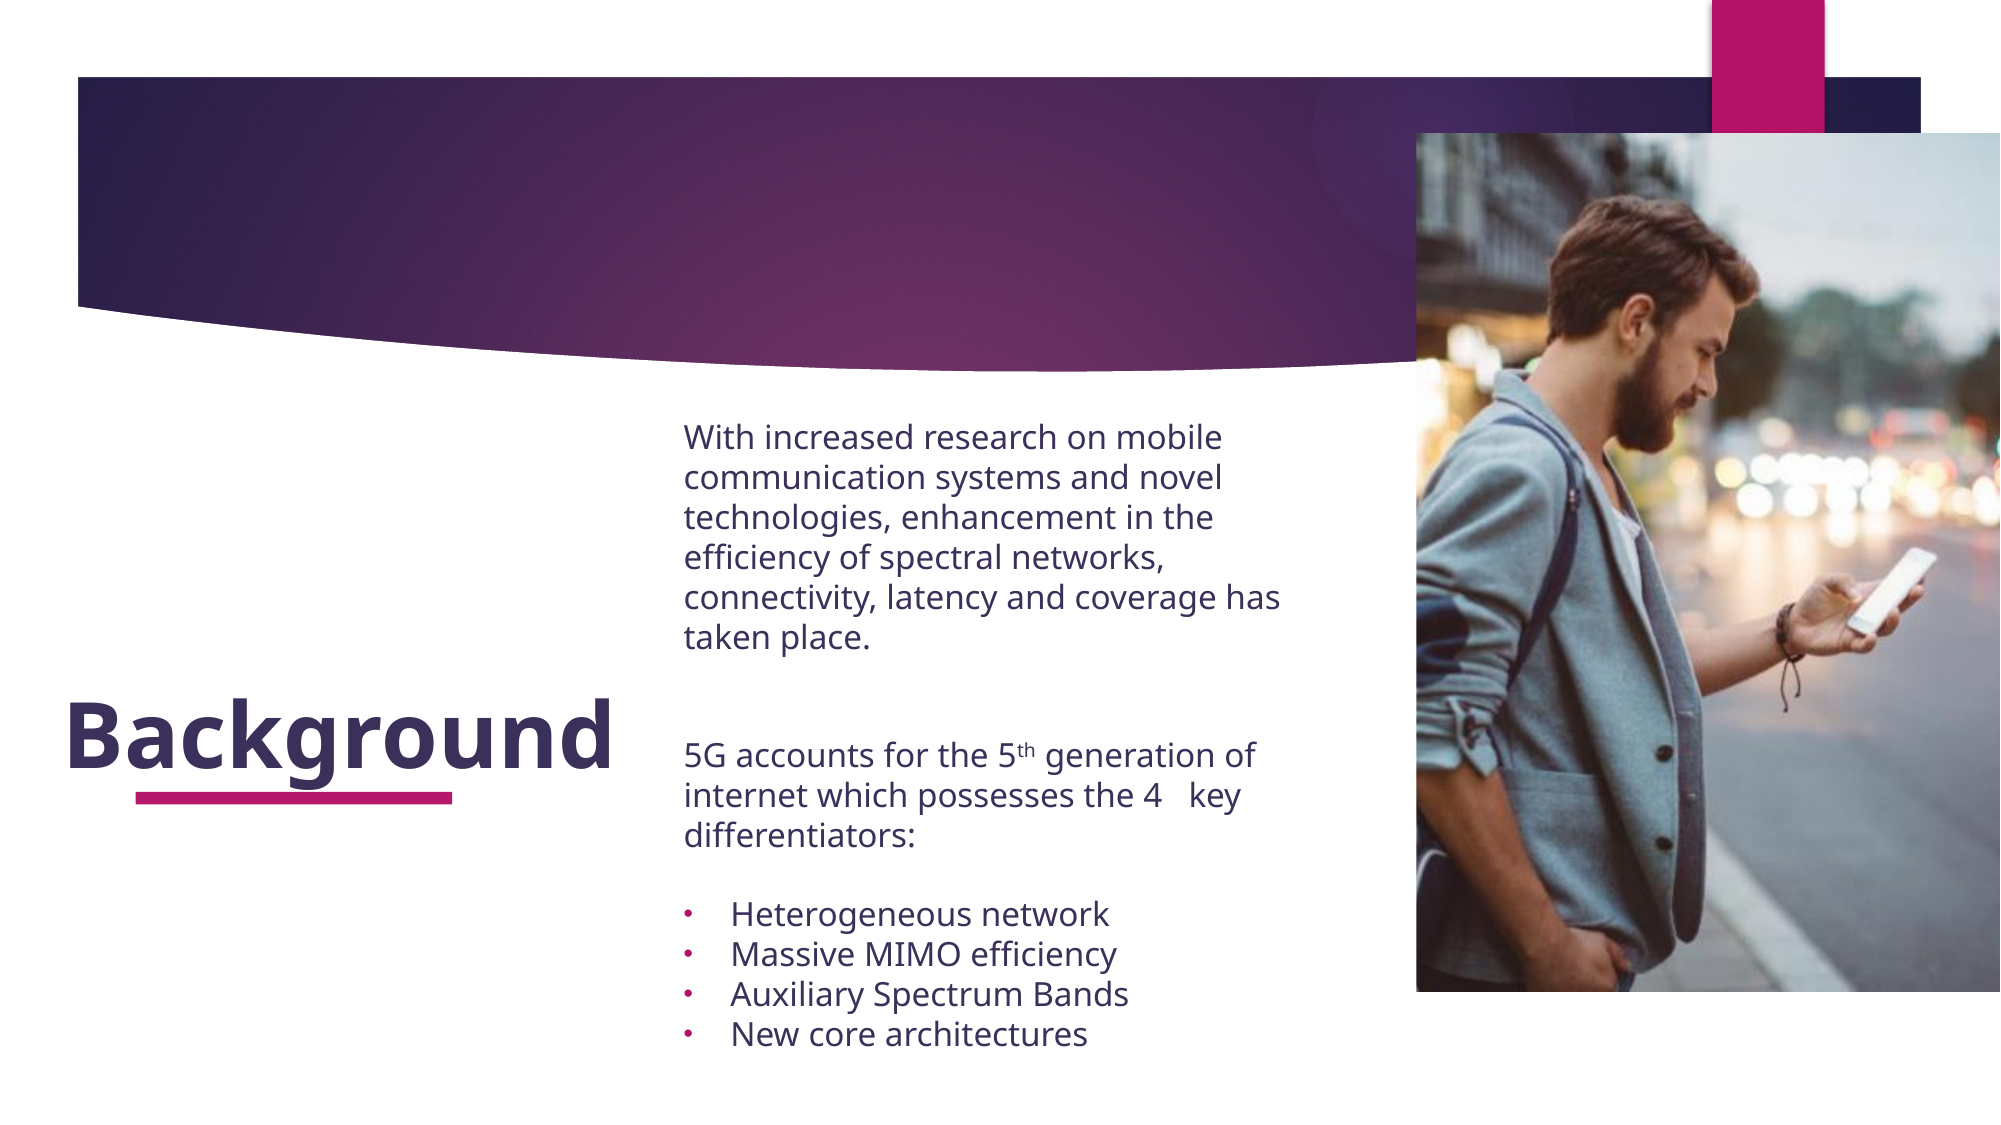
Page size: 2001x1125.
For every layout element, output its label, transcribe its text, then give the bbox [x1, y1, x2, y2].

list 5G accounts for the 5th generation of internet which possesses the 4 key differentiators: Heterogeneous network Massive MIMO efficiency Auxiliary Spectrum Bands New core architectures [668, 726, 1373, 1112]
title Background [62, 621, 734, 790]
picture [1416, 133, 2000, 992]
list With increased research on mobile communication systems and novel technologies, enhancement in the efficiency of spectral networks, connectivity, latency and coverage has taken place. [668, 408, 1373, 664]
